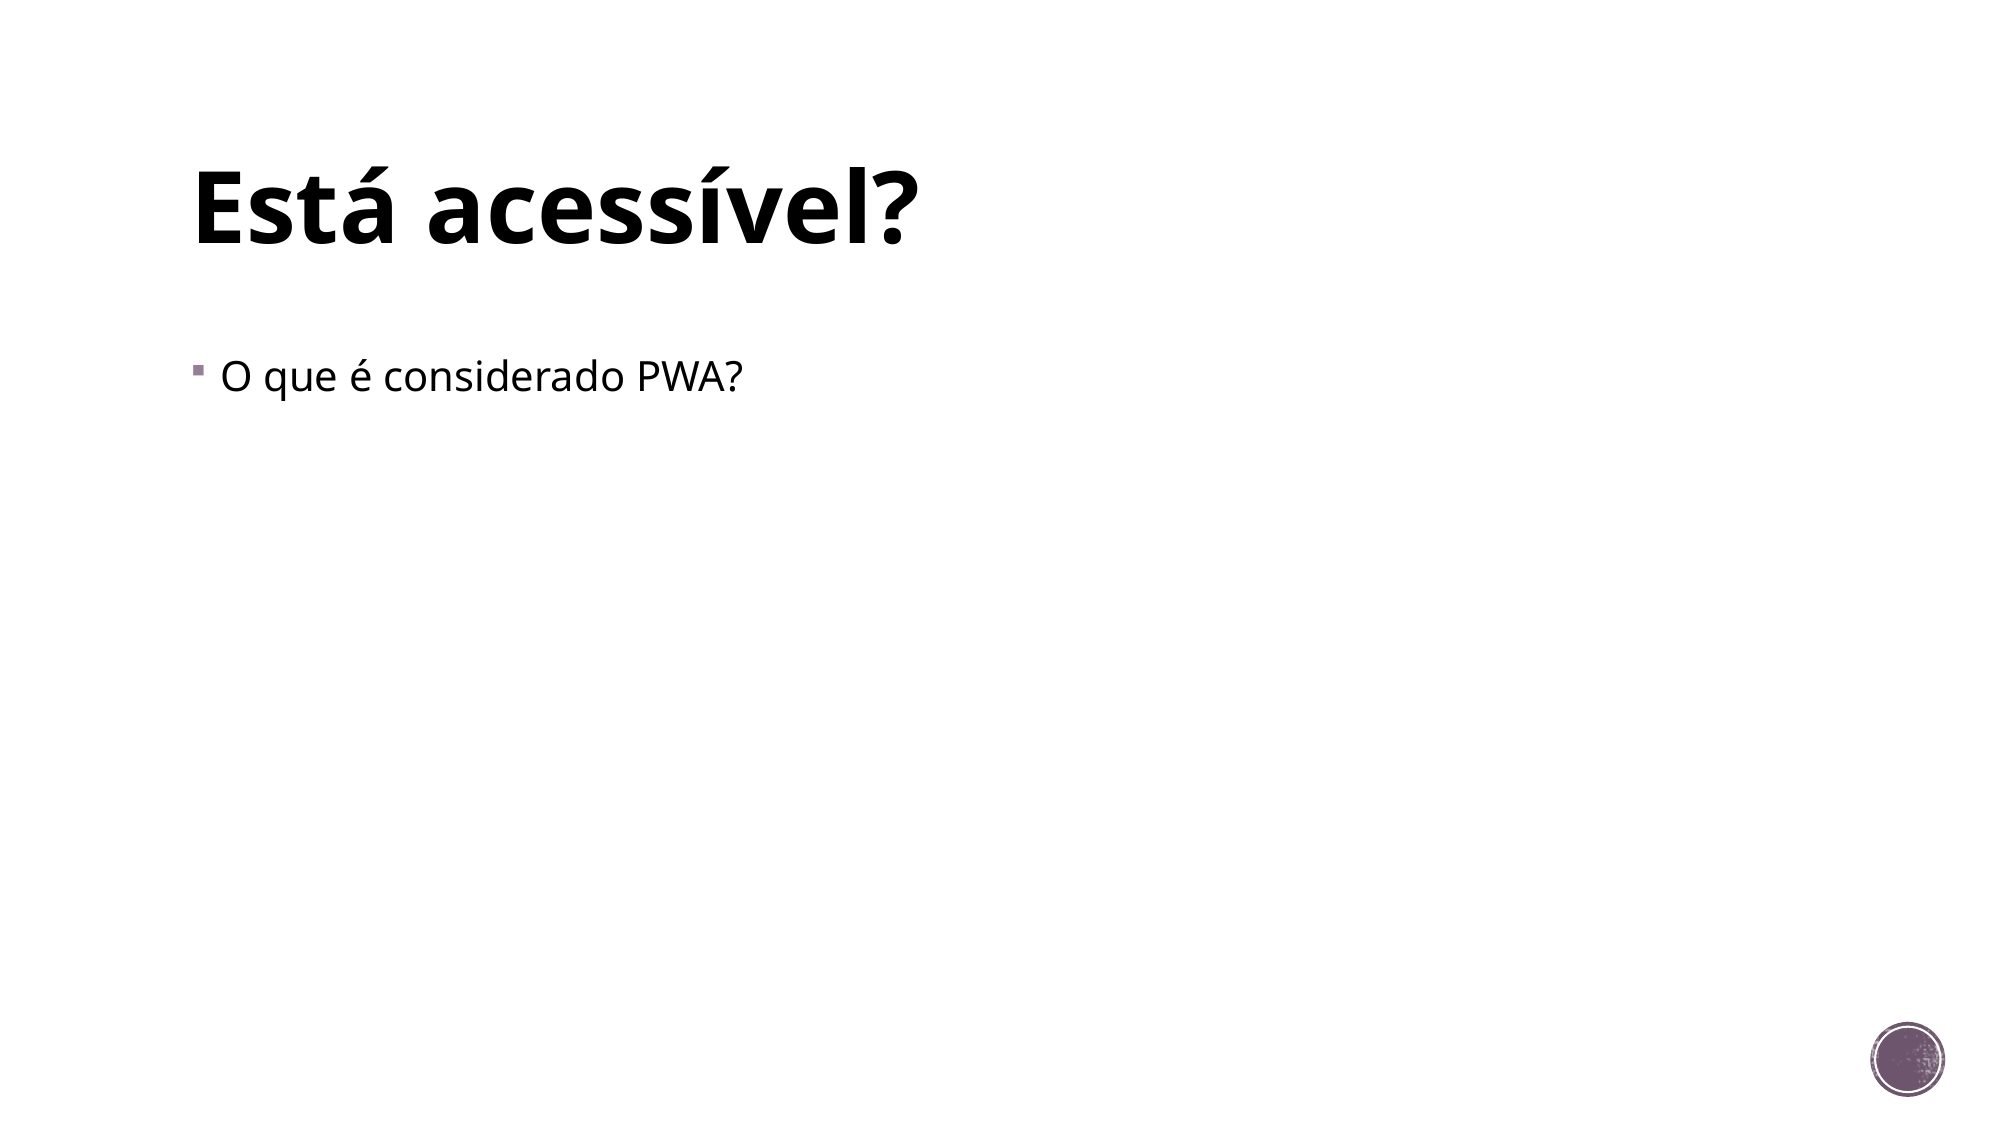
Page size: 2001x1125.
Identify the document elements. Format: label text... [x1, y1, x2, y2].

list O que é considerado PWA? [175, 348, 1826, 1013]
title Está acessível? [175, 79, 1826, 344]
